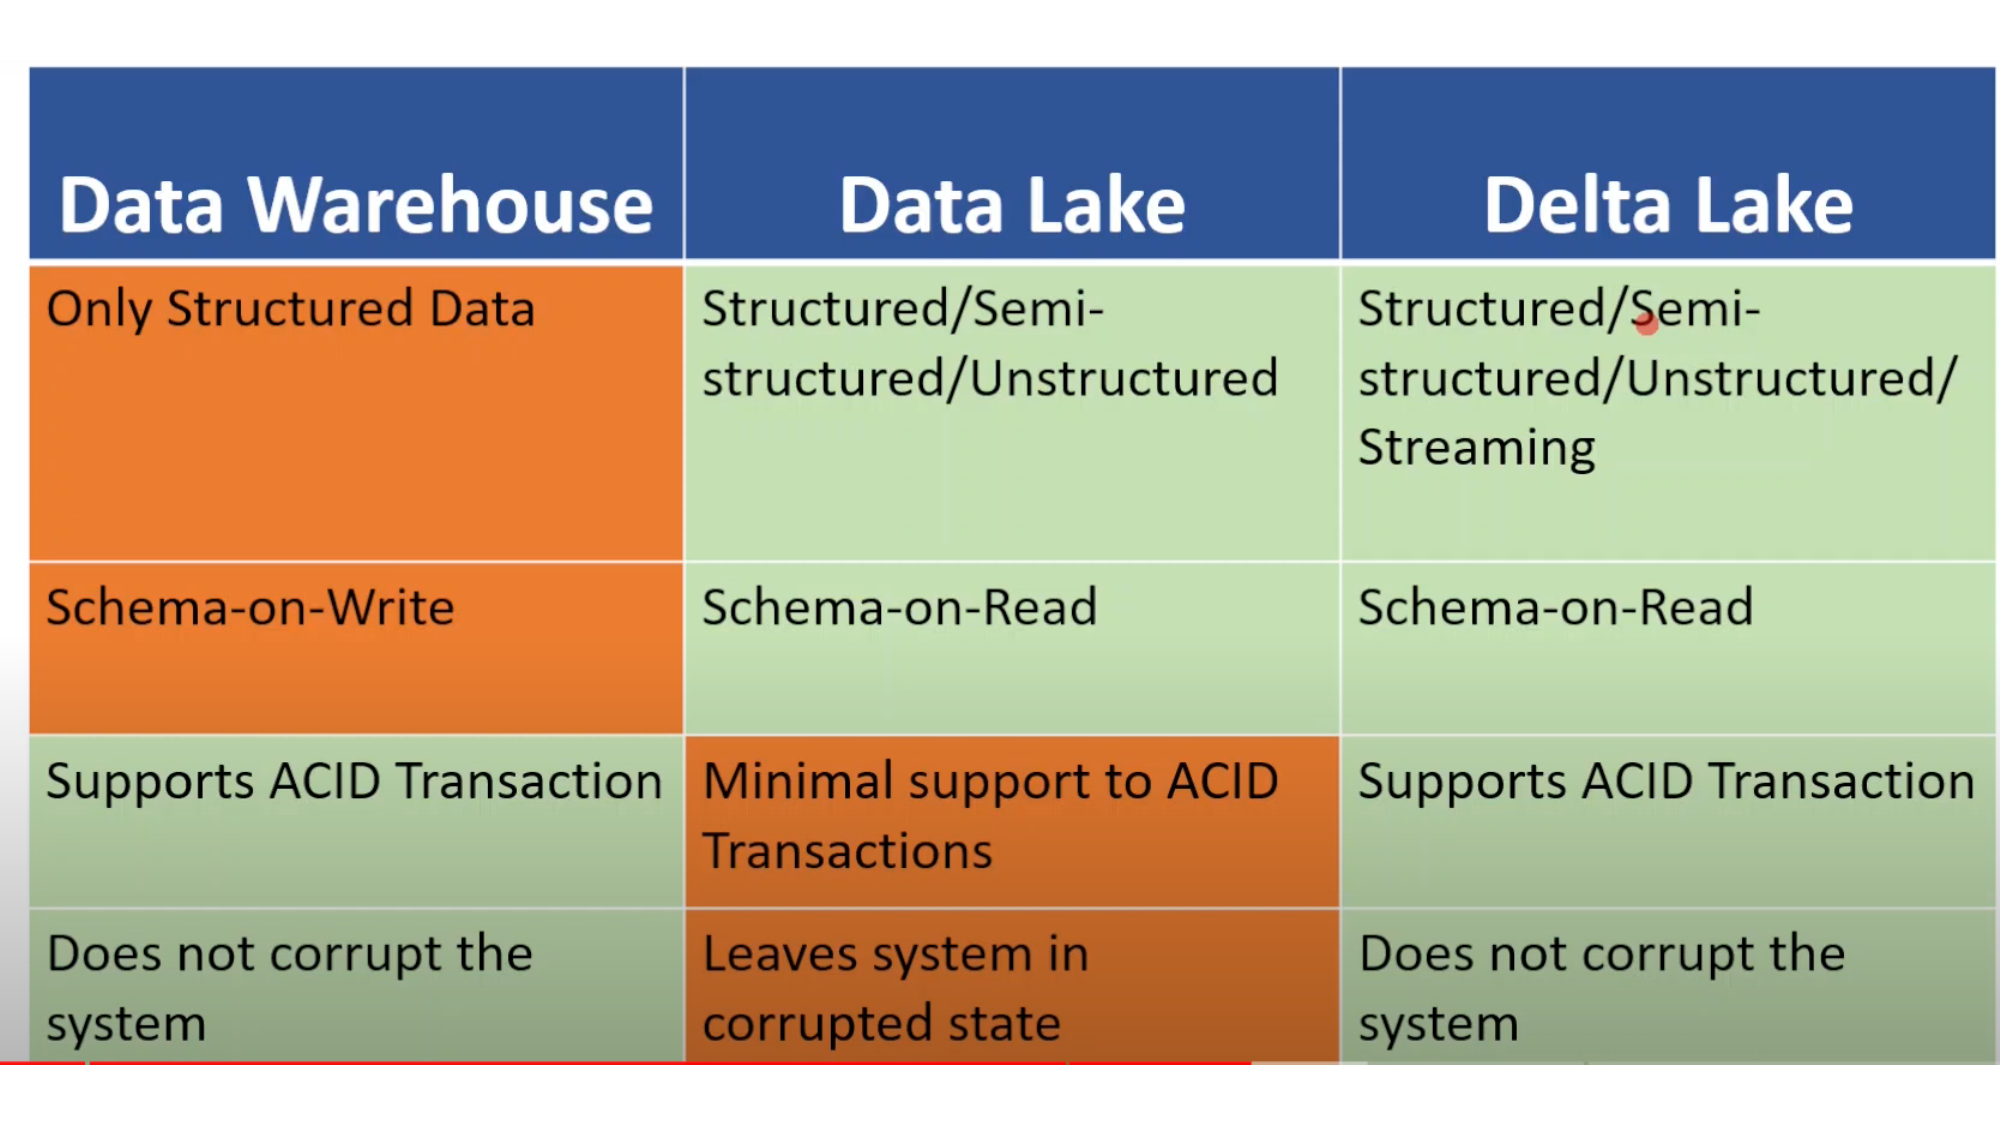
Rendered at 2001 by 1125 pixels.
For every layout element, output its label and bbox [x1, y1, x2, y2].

picture [0, 60, 2000, 1065]
